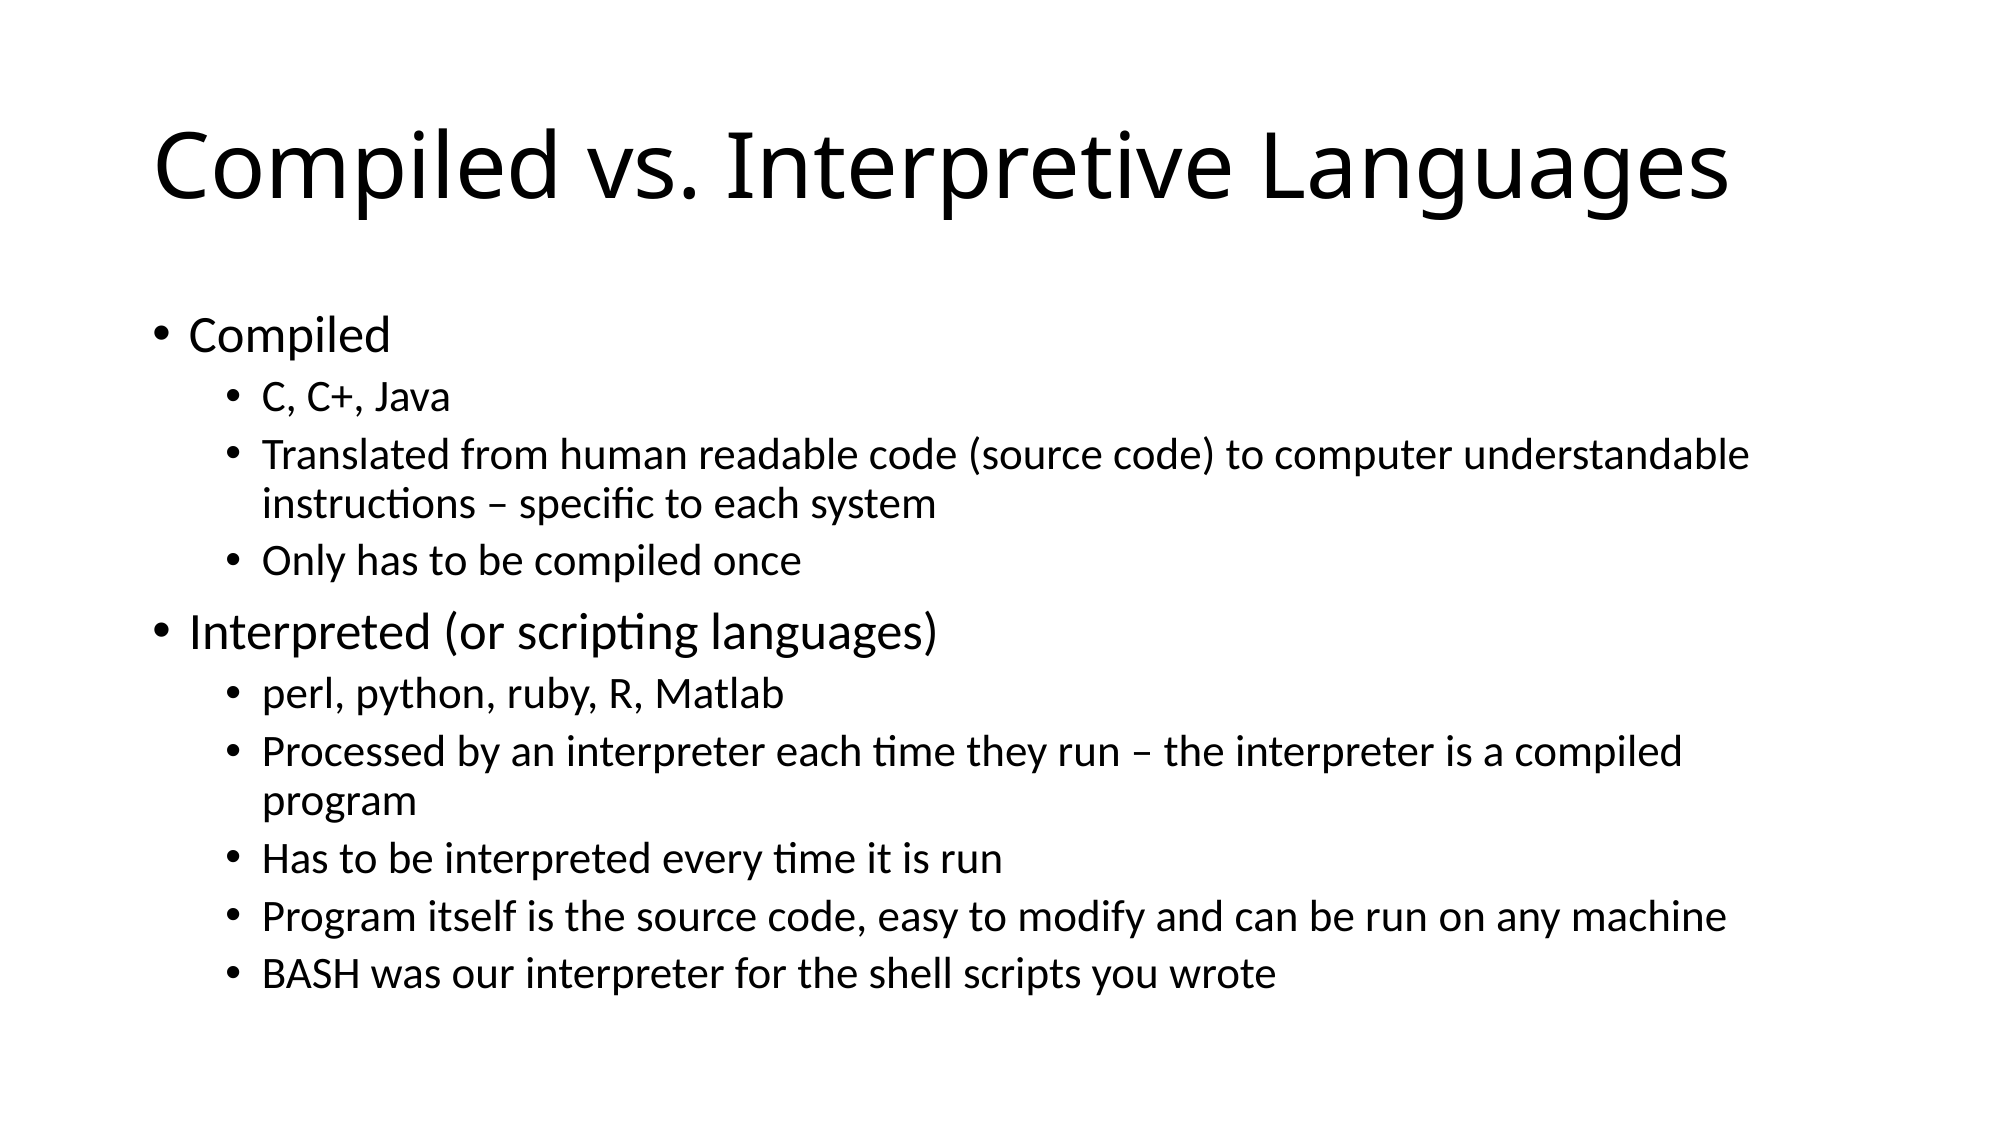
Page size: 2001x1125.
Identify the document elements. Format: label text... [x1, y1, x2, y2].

list Compiled C, C+, Java Translated from human readable code (source code) to computer understandable instructions – specific to each system Only has to be compiled once Interpreted (or scripting languages) perl, python, ruby, R, Matlab Processed by an interpreter each time they run – the interpreter is a compiled program Has to be interpreted every time it is run Program itself is the source code, easy to modify and can be run on any machine BASH was our interpreter for the shell scripts you wrote [137, 299, 1863, 1014]
title Compiled vs. Interpretive Languages [137, 59, 1863, 278]
